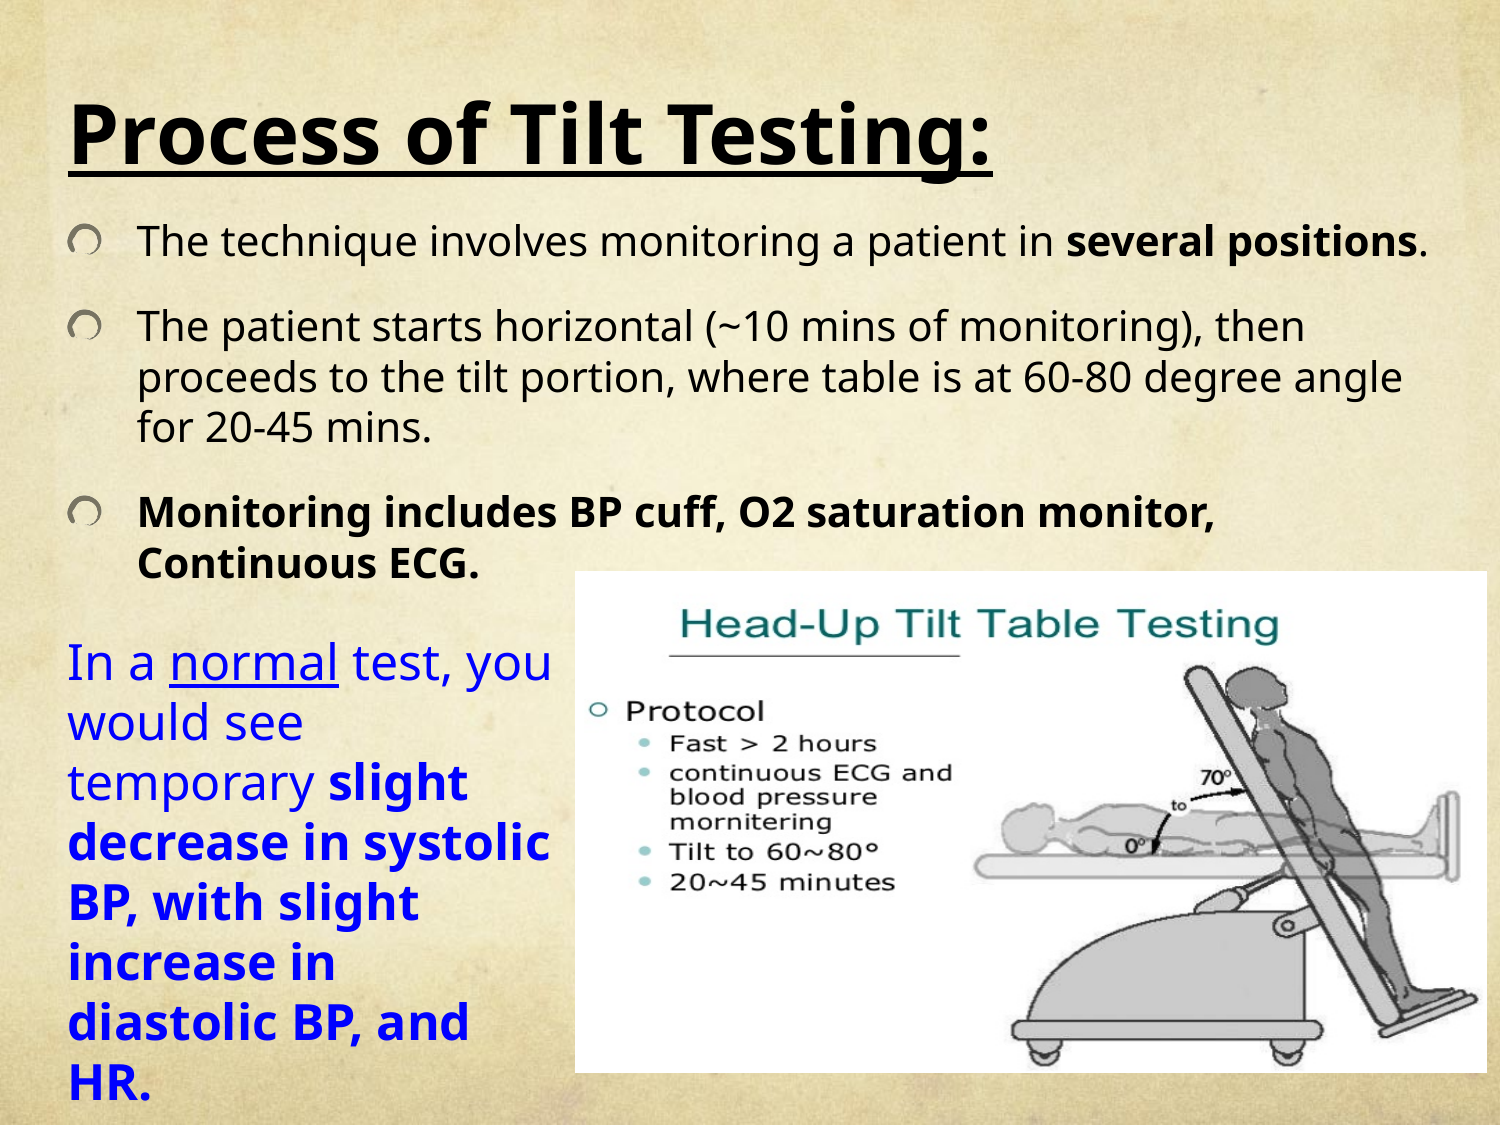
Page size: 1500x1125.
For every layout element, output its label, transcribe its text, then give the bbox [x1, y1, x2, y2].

title Process of Tilt Testing: [52, 60, 1447, 203]
picture [67, 223, 103, 256]
picture [67, 495, 103, 527]
picture [67, 309, 103, 341]
list The technique involves monitoring a patient in several positions. The patient starts horizontal (~10 mins of monitoring), then proceeds to the tilt portion, where table is at 60-80 degree angle for 20-45 mins. Monitoring includes BP cuff, O2 saturation monitor, Continuous ECG. [52, 206, 1447, 623]
picture [0, 0, 1500, 1125]
text_box In a normal test, you would see temporary slight decrease in systolic BP, with slight increase in diastolic BP, and HR. [52, 623, 576, 1125]
